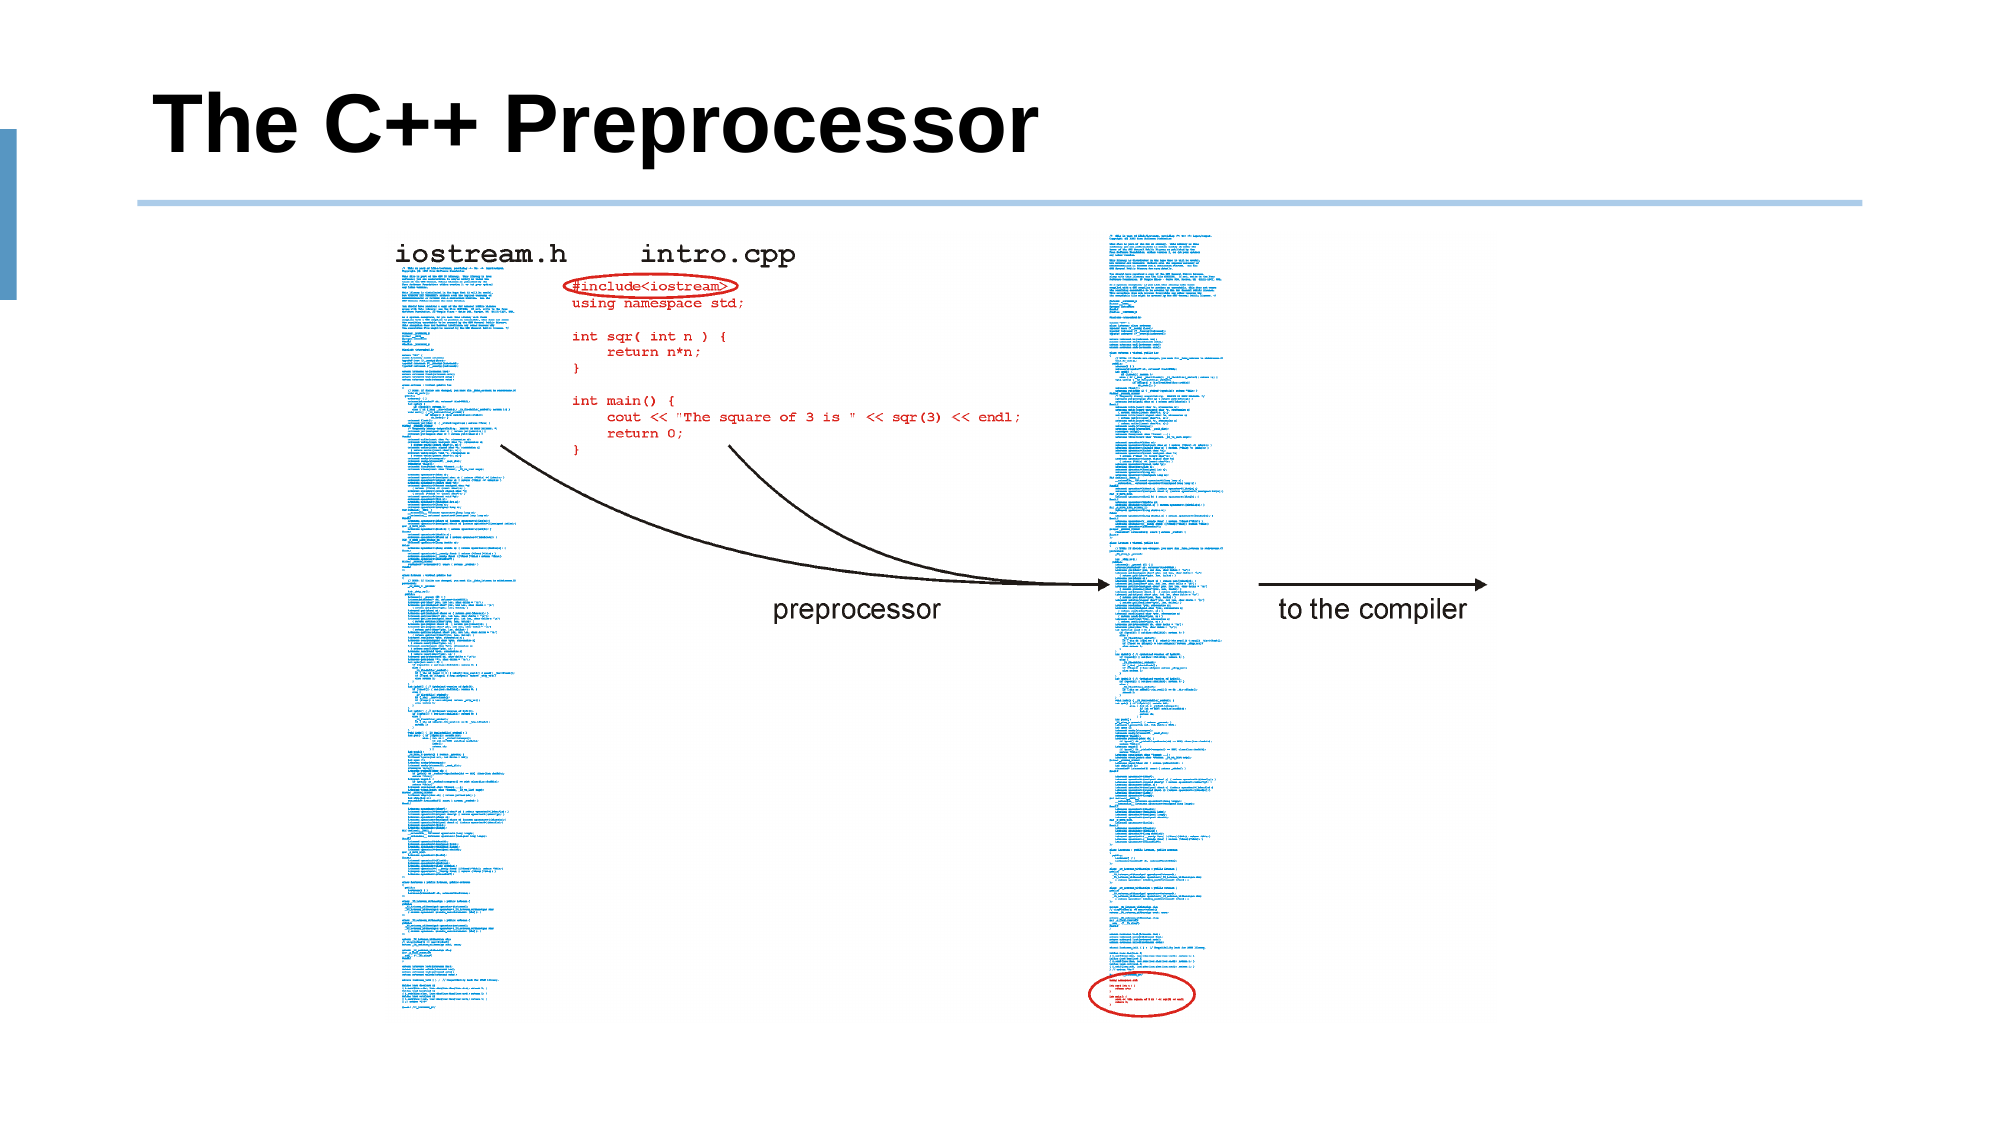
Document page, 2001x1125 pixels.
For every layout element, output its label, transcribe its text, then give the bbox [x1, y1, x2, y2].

picture [385, 231, 1497, 1023]
title The C++ Preprocessor [137, 42, 1863, 208]
